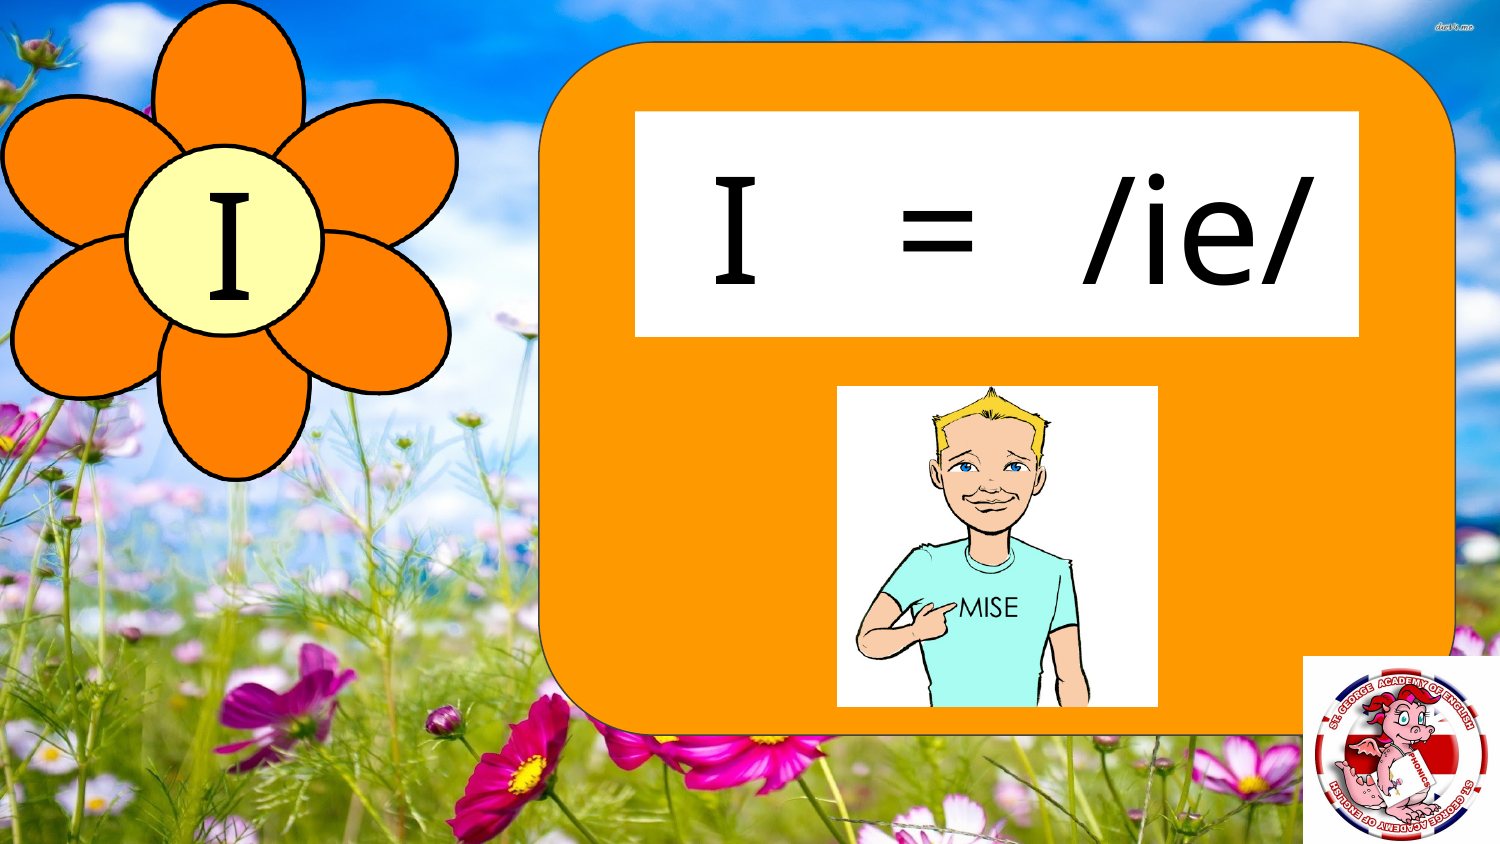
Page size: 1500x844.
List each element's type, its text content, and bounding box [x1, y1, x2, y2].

text_box [538, 41, 1456, 736]
text_box I [635, 111, 837, 337]
text_box /ie/ [1039, 111, 1359, 337]
picture [0, 0, 1500, 844]
text_box = [837, 111, 1039, 337]
